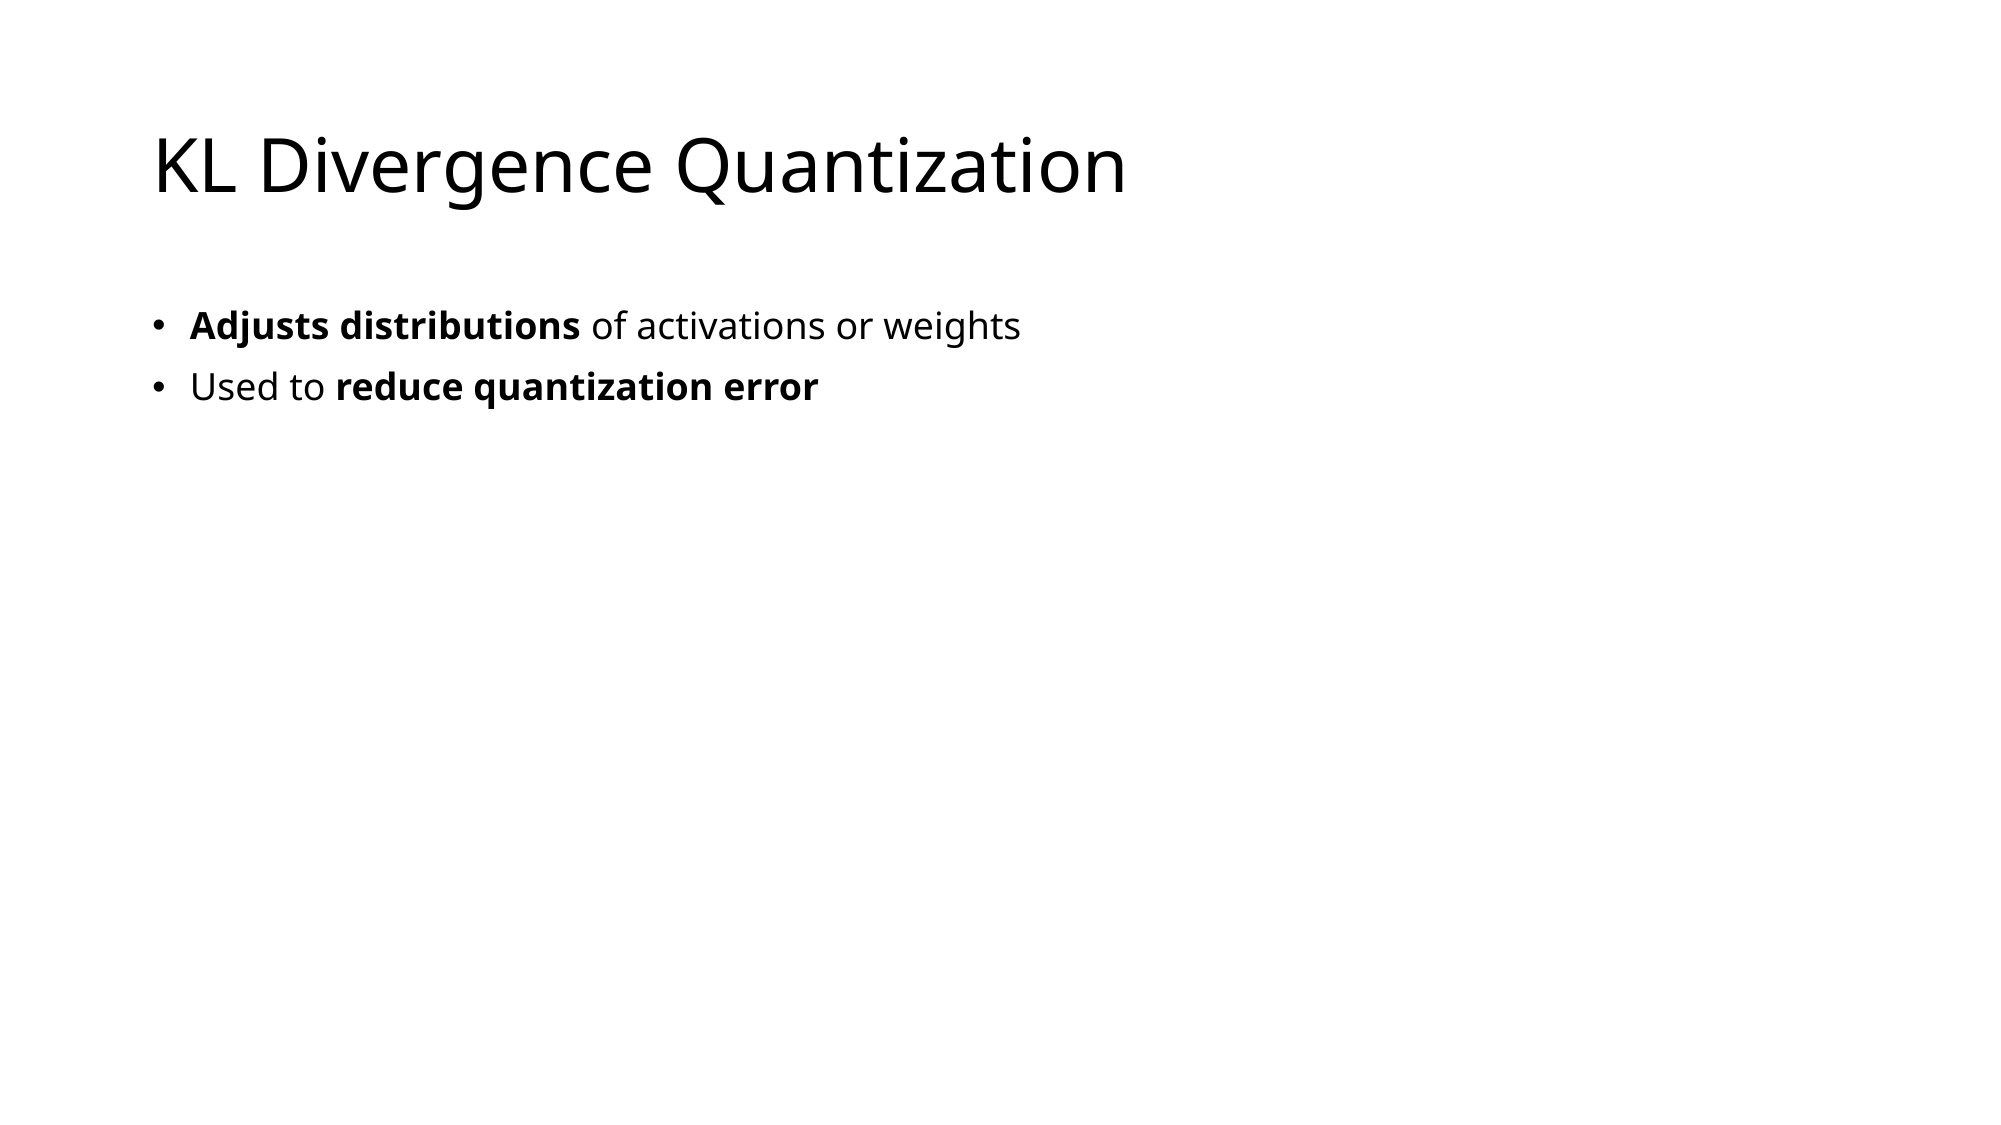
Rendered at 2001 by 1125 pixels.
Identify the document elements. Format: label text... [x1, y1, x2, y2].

list Adjusts distributions of activations or weights Used to reduce quantization error [137, 299, 1863, 1014]
title KL Divergence Quantization [137, 59, 1863, 278]
